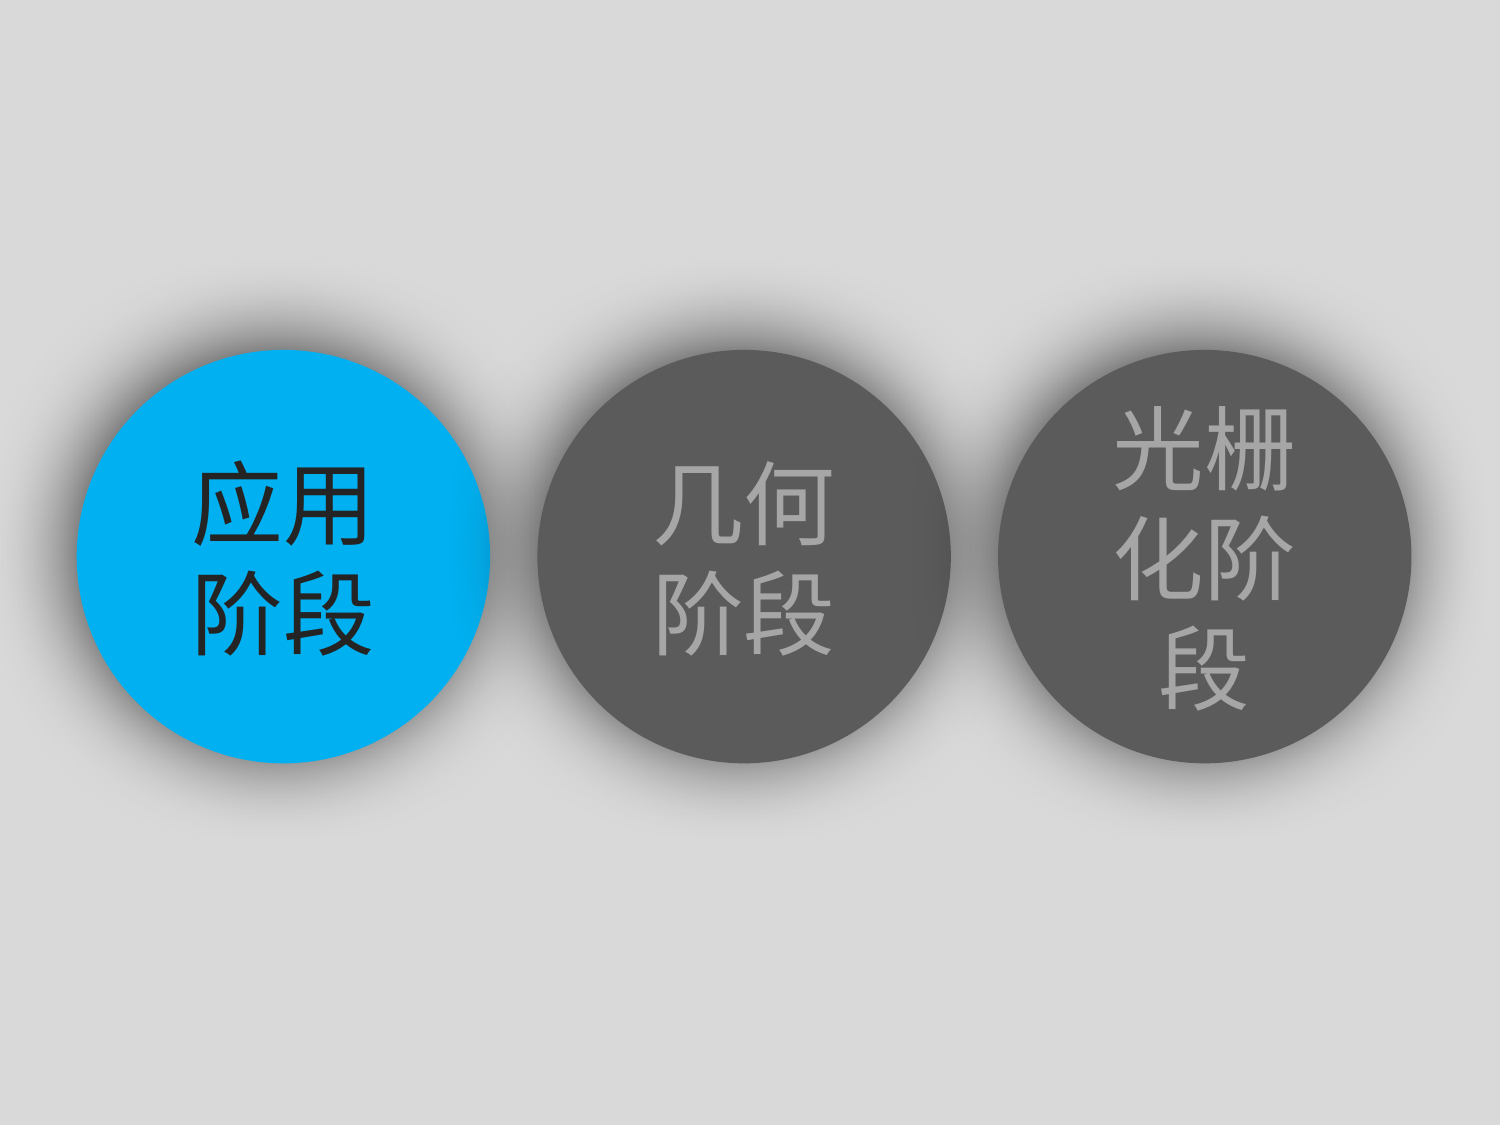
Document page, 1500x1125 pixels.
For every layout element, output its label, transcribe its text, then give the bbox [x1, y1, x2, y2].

text_box 几何阶段 [535, 347, 937, 766]
text_box 应用 阶段 [74, 347, 476, 766]
text_box 光栅化阶段 [995, 347, 1414, 766]
